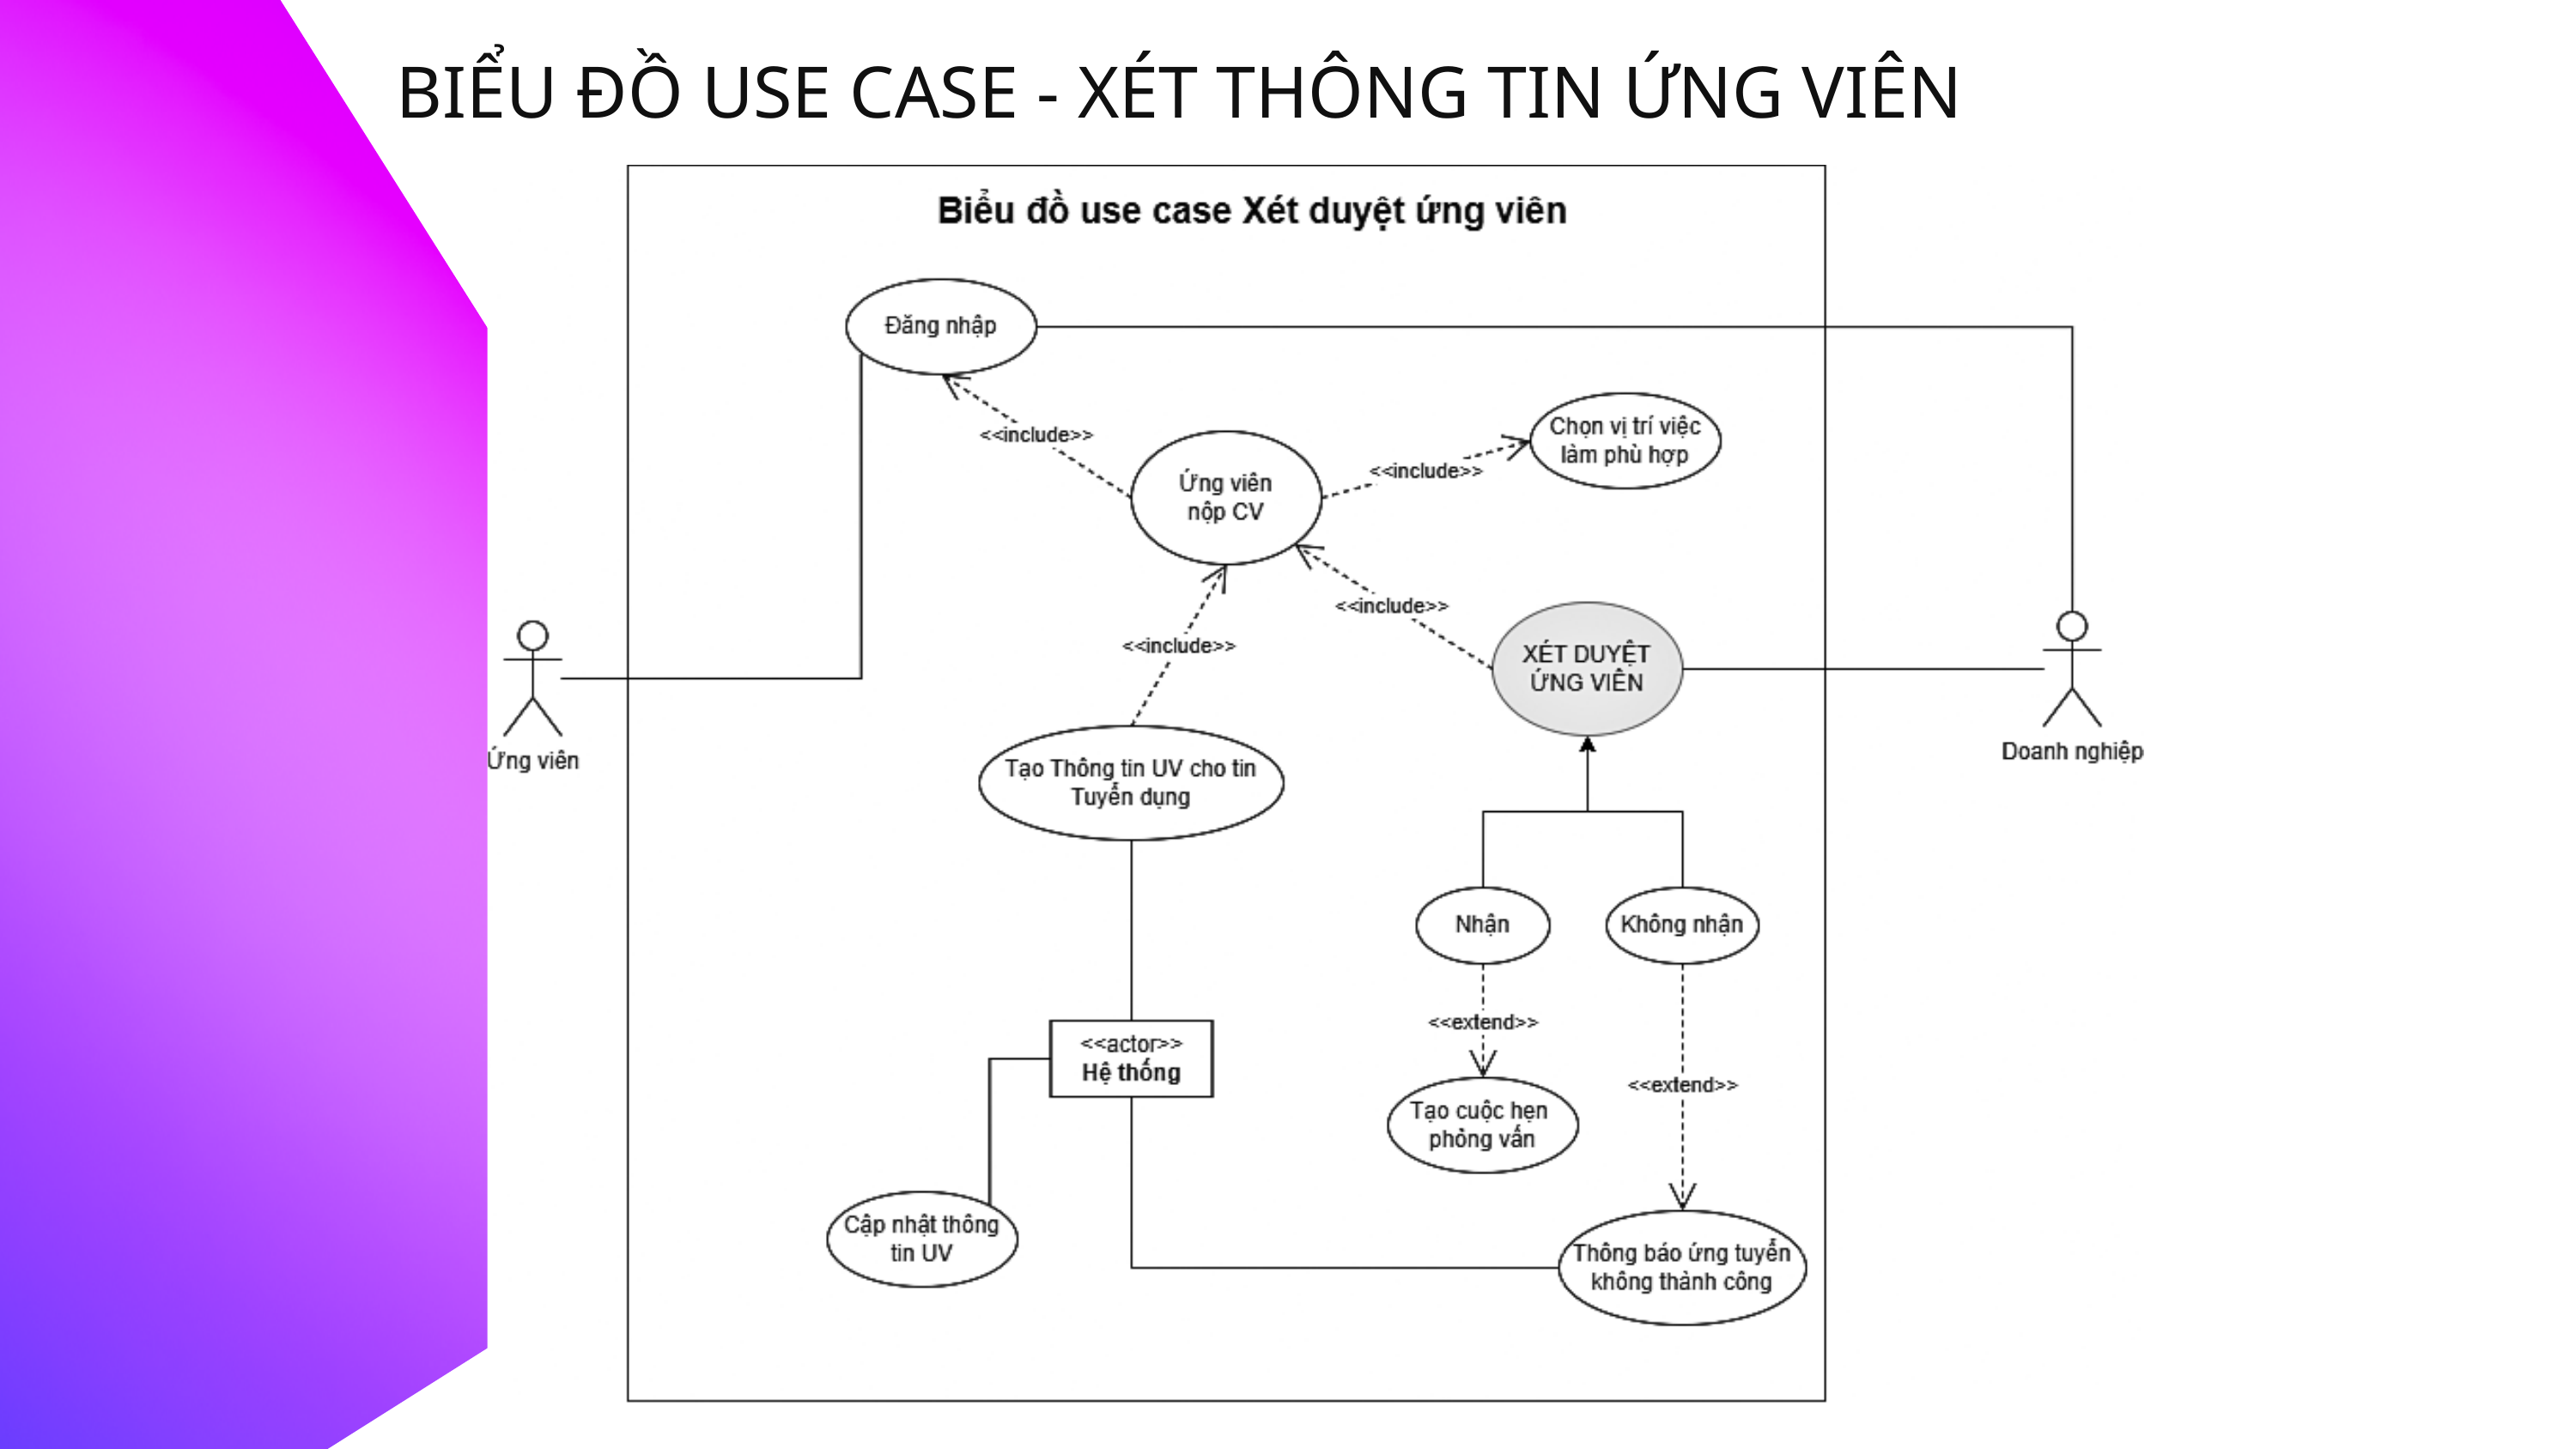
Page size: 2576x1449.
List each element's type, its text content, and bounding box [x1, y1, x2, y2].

text_box [0, 0, 487, 1449]
text_box BIỂU ĐỒ USE CASE - XÉT THÔNG TIN ỨNG VIÊN [396, 47, 2551, 218]
text_box [487, 218, 2144, 1404]
